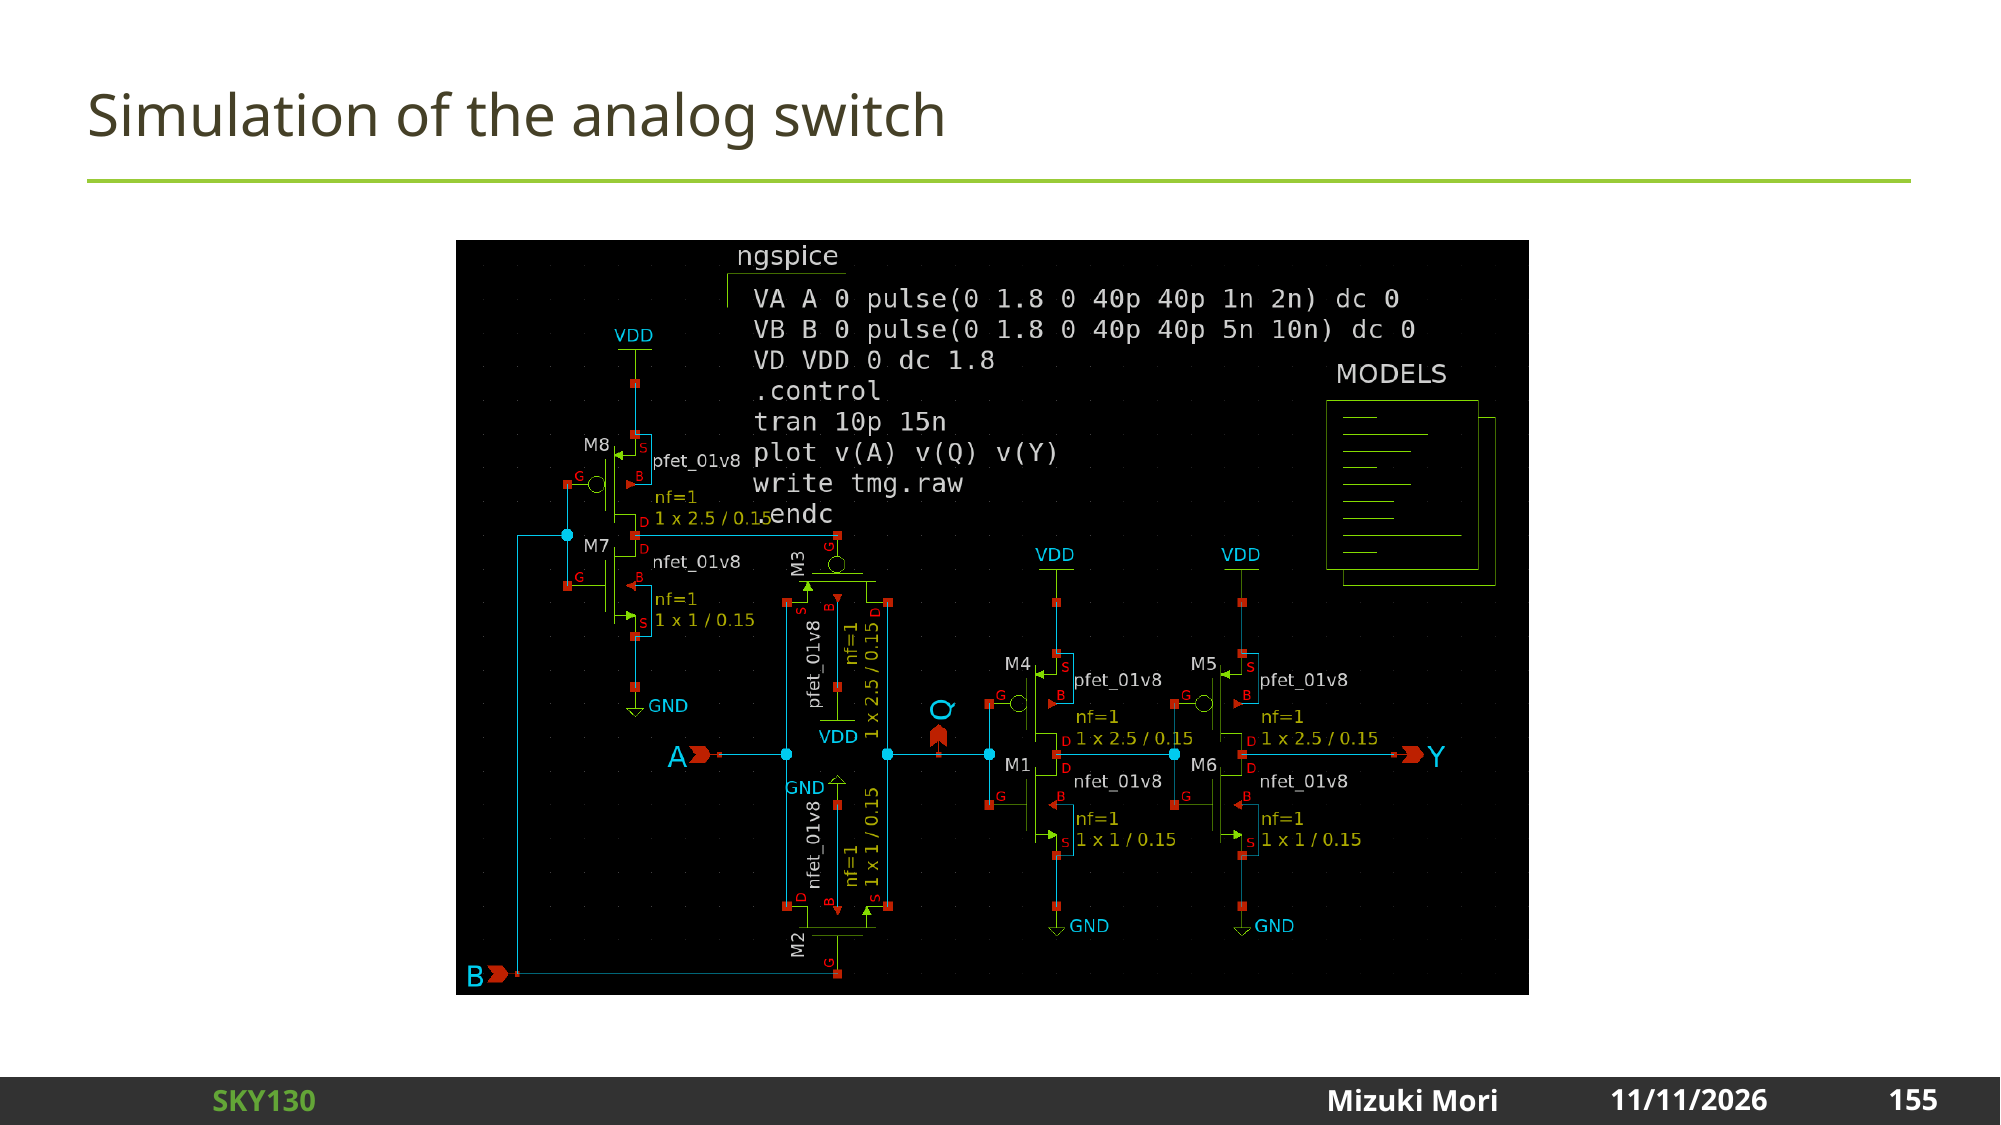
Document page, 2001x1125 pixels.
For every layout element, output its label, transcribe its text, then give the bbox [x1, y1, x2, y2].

title Simulation of the analog switch [72, 70, 1912, 163]
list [456, 240, 1529, 995]
picture [0, 1077, 1550, 1125]
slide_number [1550, 1077, 1826, 1125]
slide_number 155 [1826, 1076, 2000, 1125]
